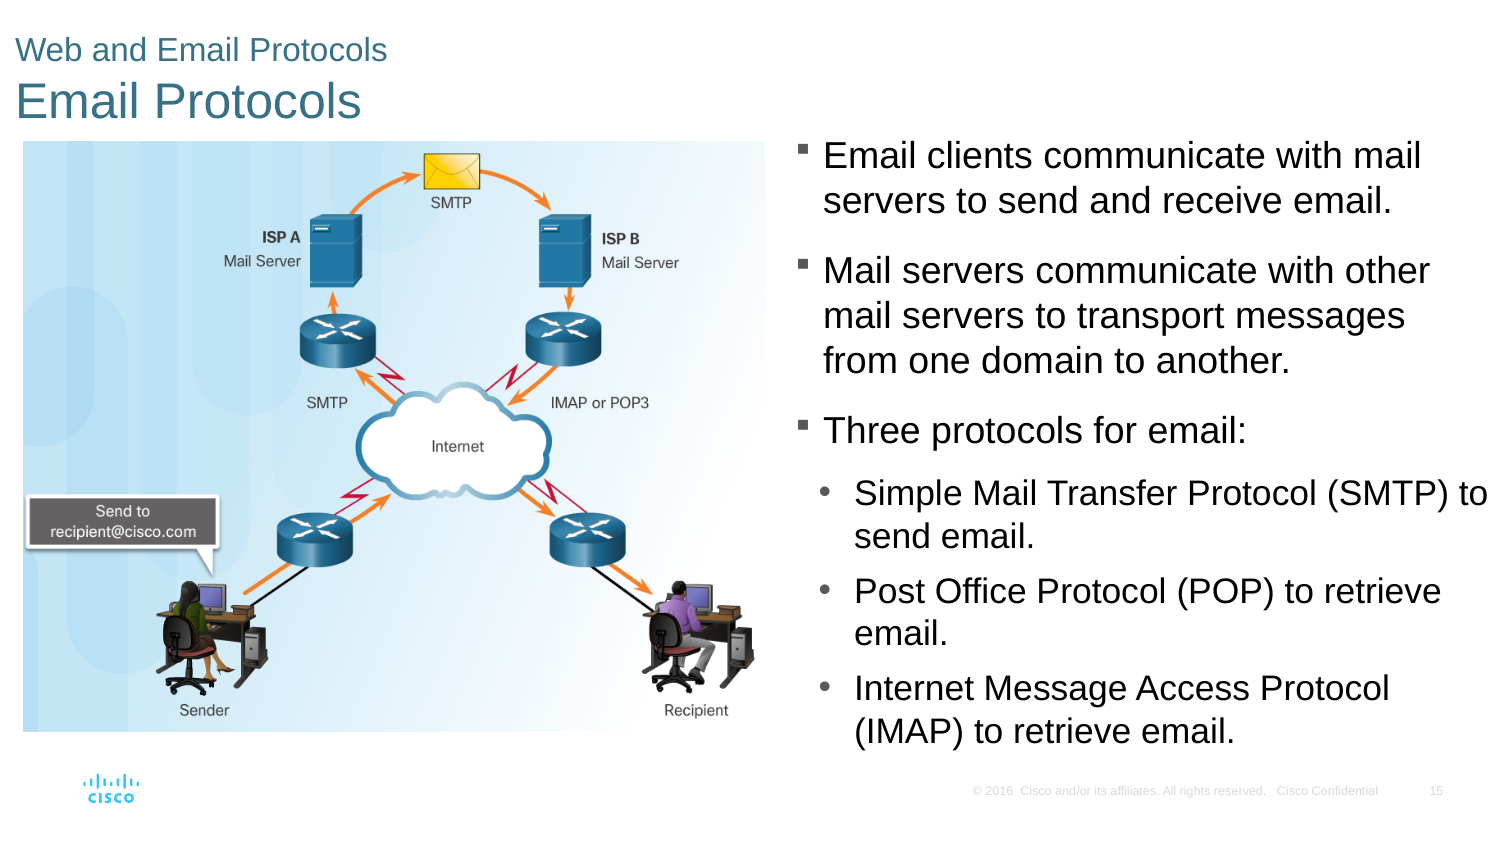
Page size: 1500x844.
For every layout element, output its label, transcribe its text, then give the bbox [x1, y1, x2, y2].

picture [23, 141, 766, 732]
list Email clients communicate with mail servers to send and receive email. Mail servers communicate with other mail servers to transport messages from one domain to another. Three protocols for email: Simple Mail Transfer Protocol (SMTP) to send email. Post Office Protocol (POP) to retrieve email. Internet Message Access Protocol (IMAP) to retrieve email. [780, 123, 1500, 732]
title Web and Email Protocols Email Protocols [0, 16, 1500, 141]
